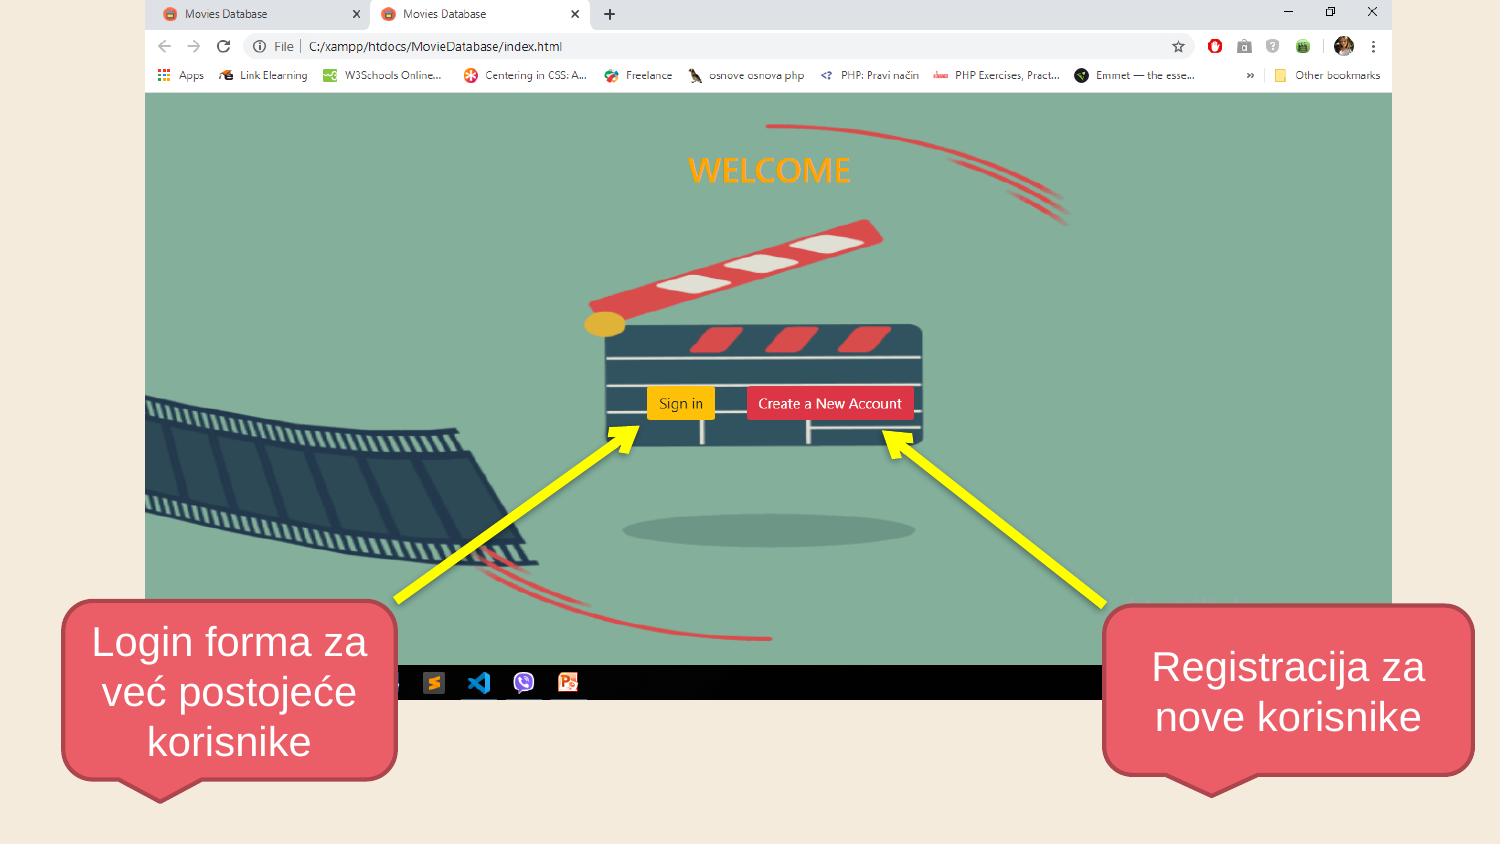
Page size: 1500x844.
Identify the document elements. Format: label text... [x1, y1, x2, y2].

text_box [881, 429, 1105, 606]
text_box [395, 425, 640, 602]
text_box Login forma za već postojeće korisnike [61, 598, 398, 804]
picture [145, 0, 1392, 700]
text_box Registracija za nove korisnike [1102, 603, 1475, 798]
